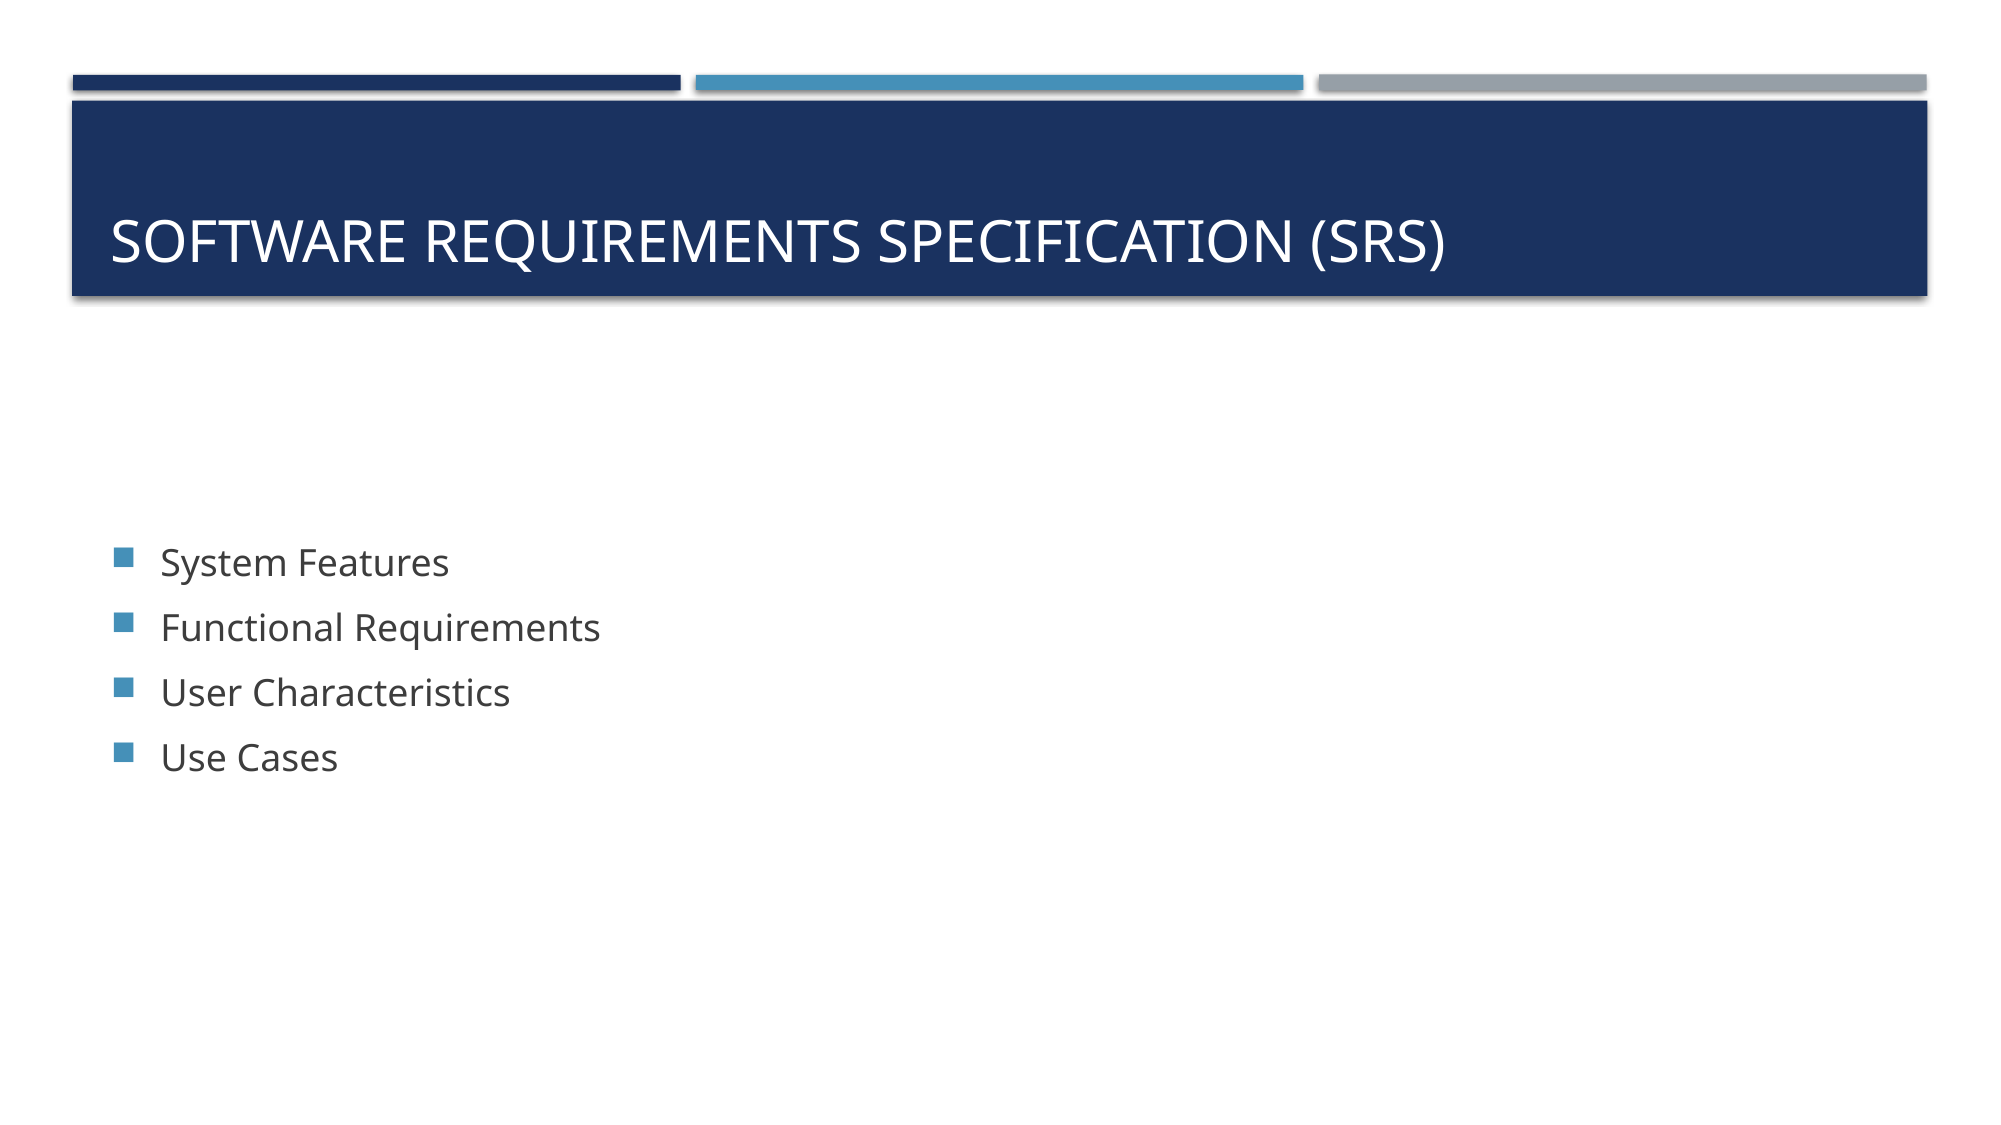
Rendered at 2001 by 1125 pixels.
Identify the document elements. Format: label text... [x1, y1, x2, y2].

title Software Requirements Specification (SRS) [95, 115, 1905, 282]
list System Features Functional Requirements User Characteristics Use Cases [95, 357, 1905, 962]
